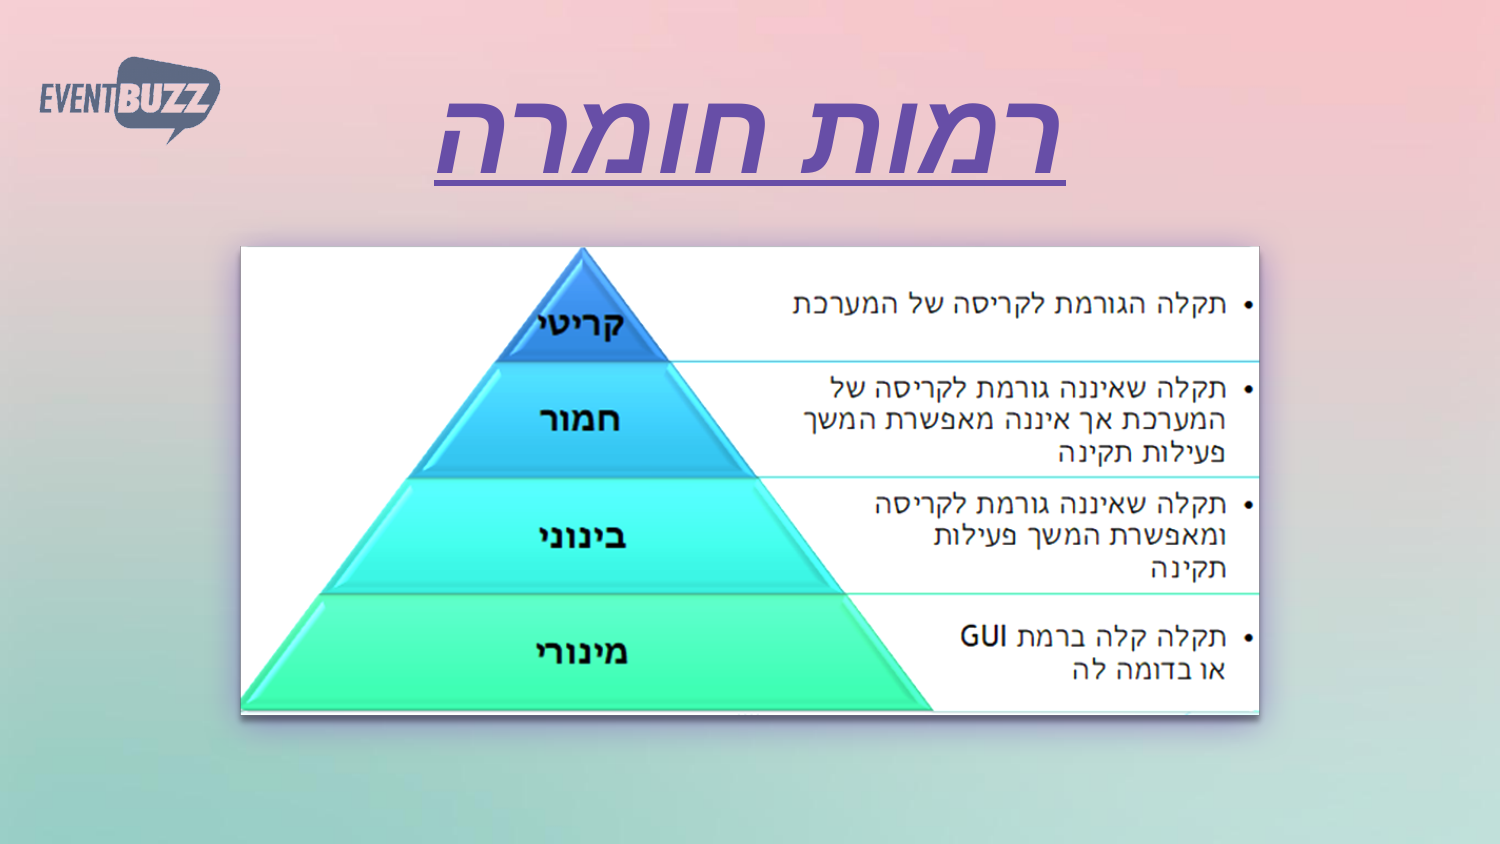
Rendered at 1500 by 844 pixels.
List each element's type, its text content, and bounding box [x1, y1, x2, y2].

picture [0, 0, 1500, 844]
text_box רמות חומרה [176, 44, 1324, 212]
